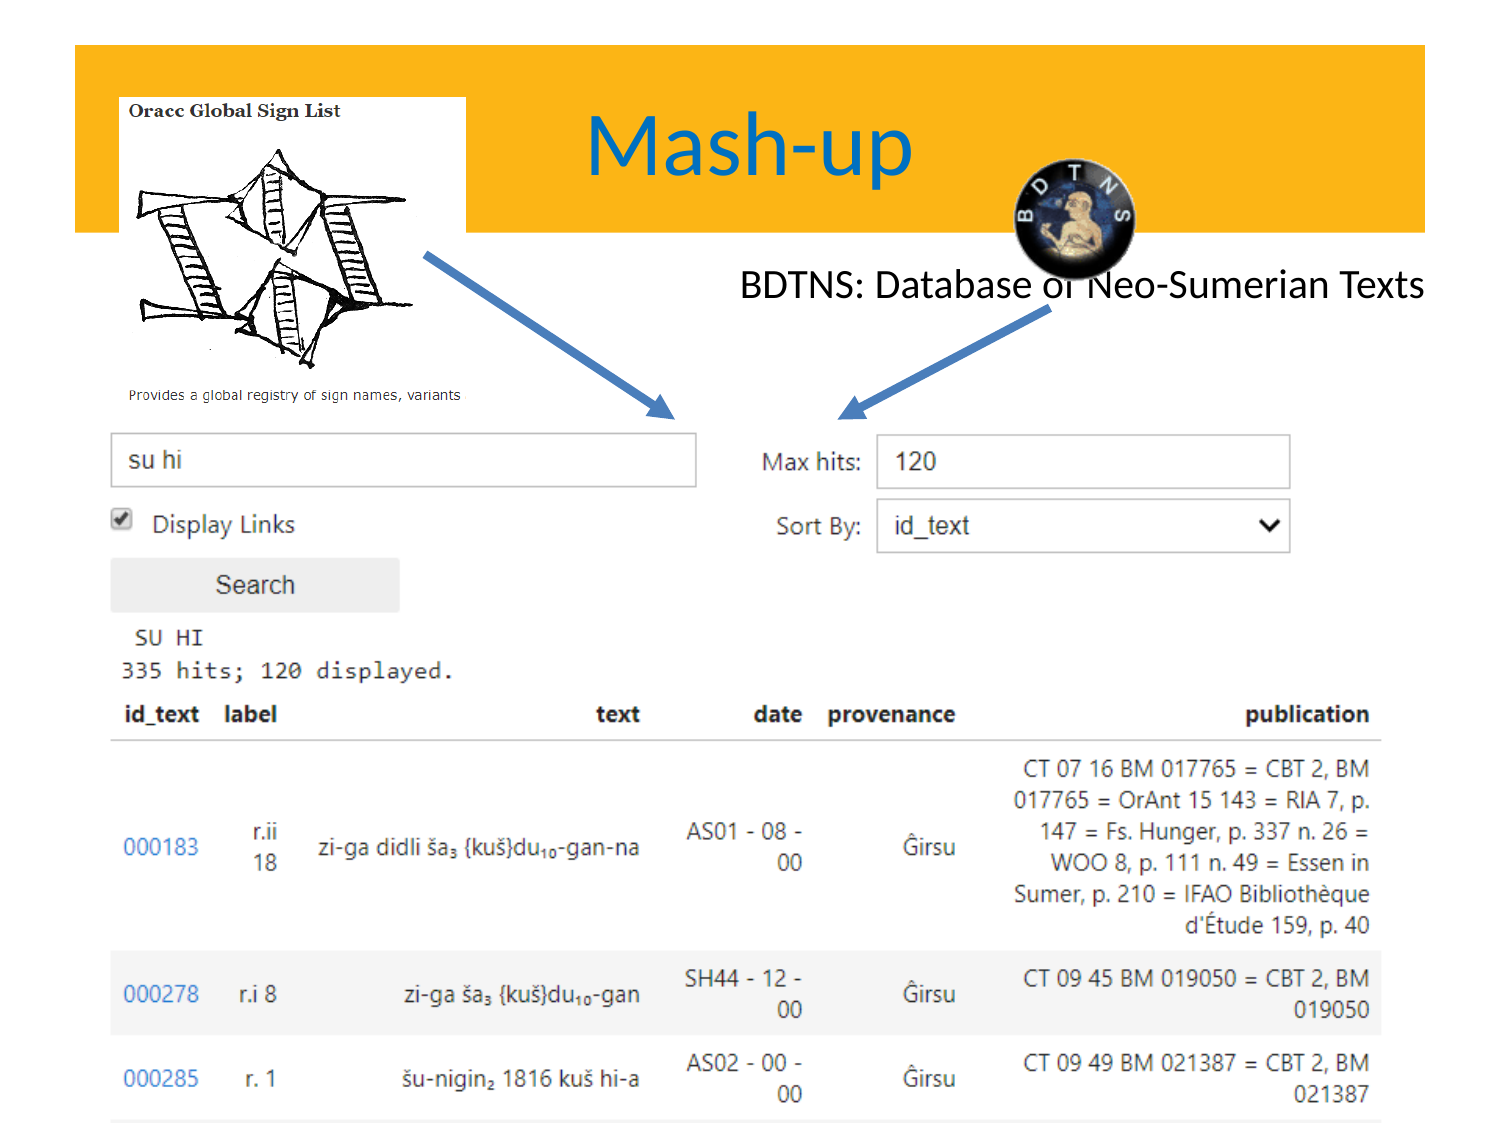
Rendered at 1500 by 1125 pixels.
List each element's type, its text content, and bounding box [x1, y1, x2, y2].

text_box BDTNS: Database of Neo-Sumerian Texts [725, 249, 1500, 315]
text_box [837, 307, 1051, 420]
picture [119, 97, 467, 417]
picture [64, 422, 1431, 1123]
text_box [424, 254, 676, 420]
title Mash-up [75, 45, 1425, 233]
picture [1012, 157, 1138, 284]
